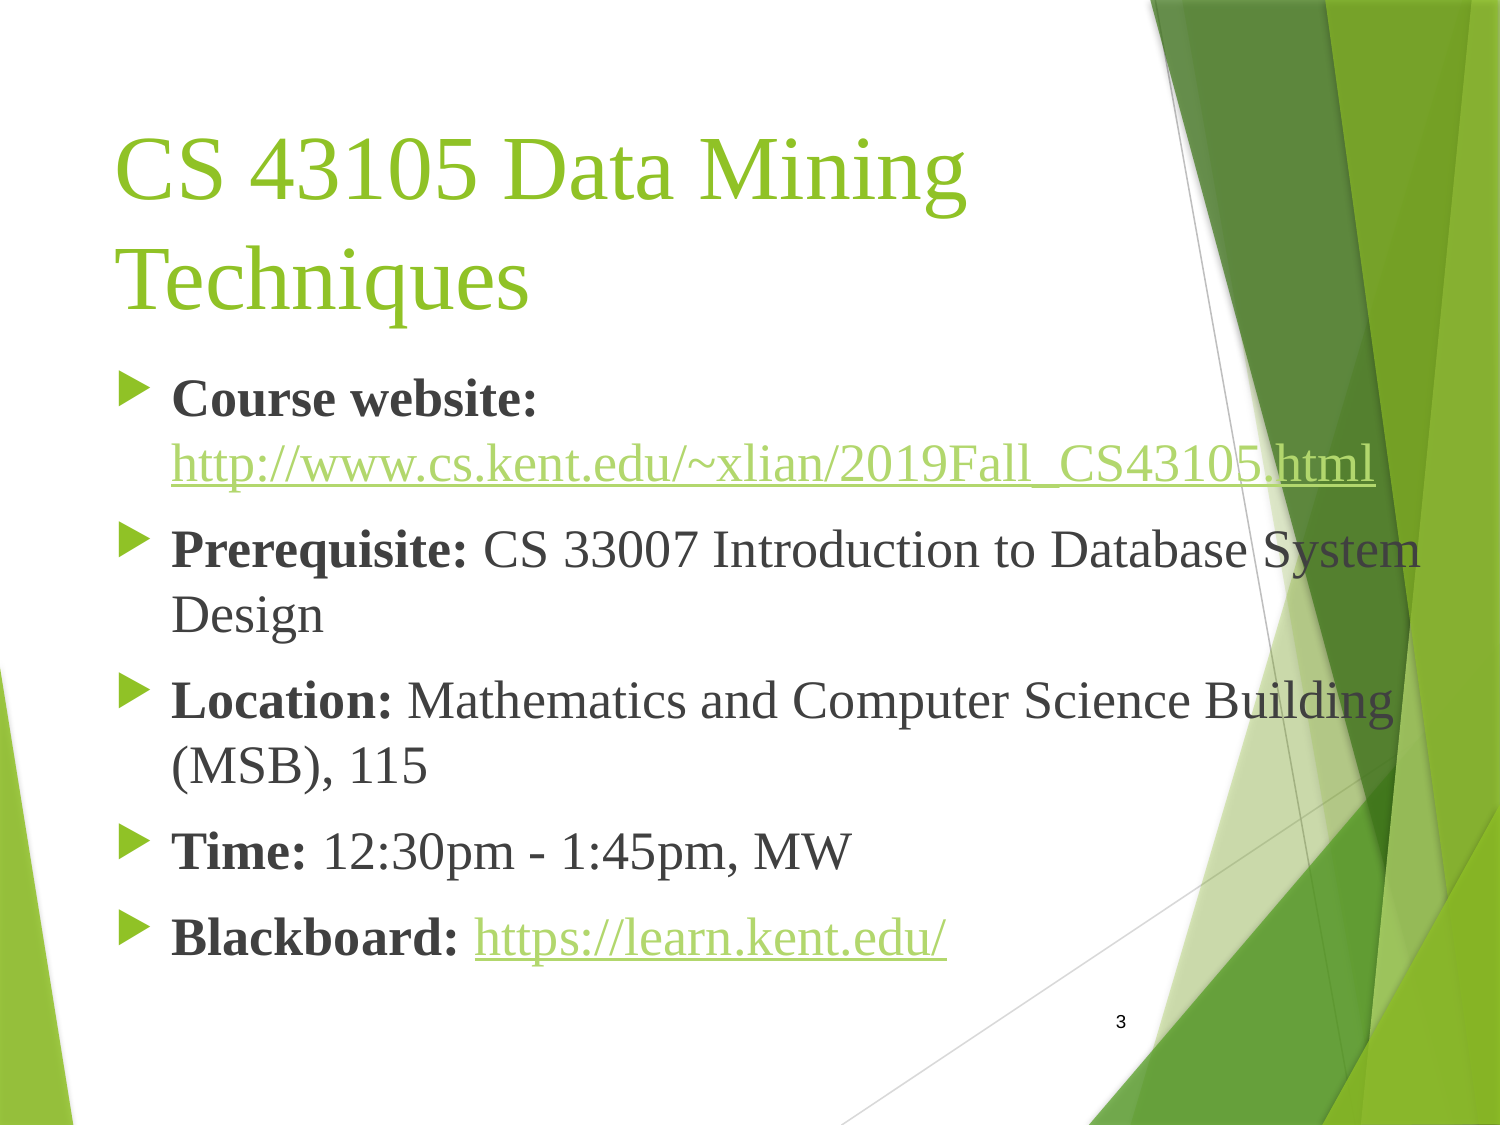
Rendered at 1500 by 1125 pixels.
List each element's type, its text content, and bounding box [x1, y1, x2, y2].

slide_number 3 [1057, 991, 1142, 1051]
list Course website: http://www.cs.kent.edu/~xlian/2019Fall_CS43105.html Prerequisite: CS 33007 Introduction to Database System Design Location: Mathematics and Computer Science Building (MSB), 115 Time: 12:30pm - 1:45pm, MW Blackboard: https://learn.kent.edu/ [99, 354, 1450, 992]
title CS 43105 Data Mining Techniques [99, 99, 1325, 317]
